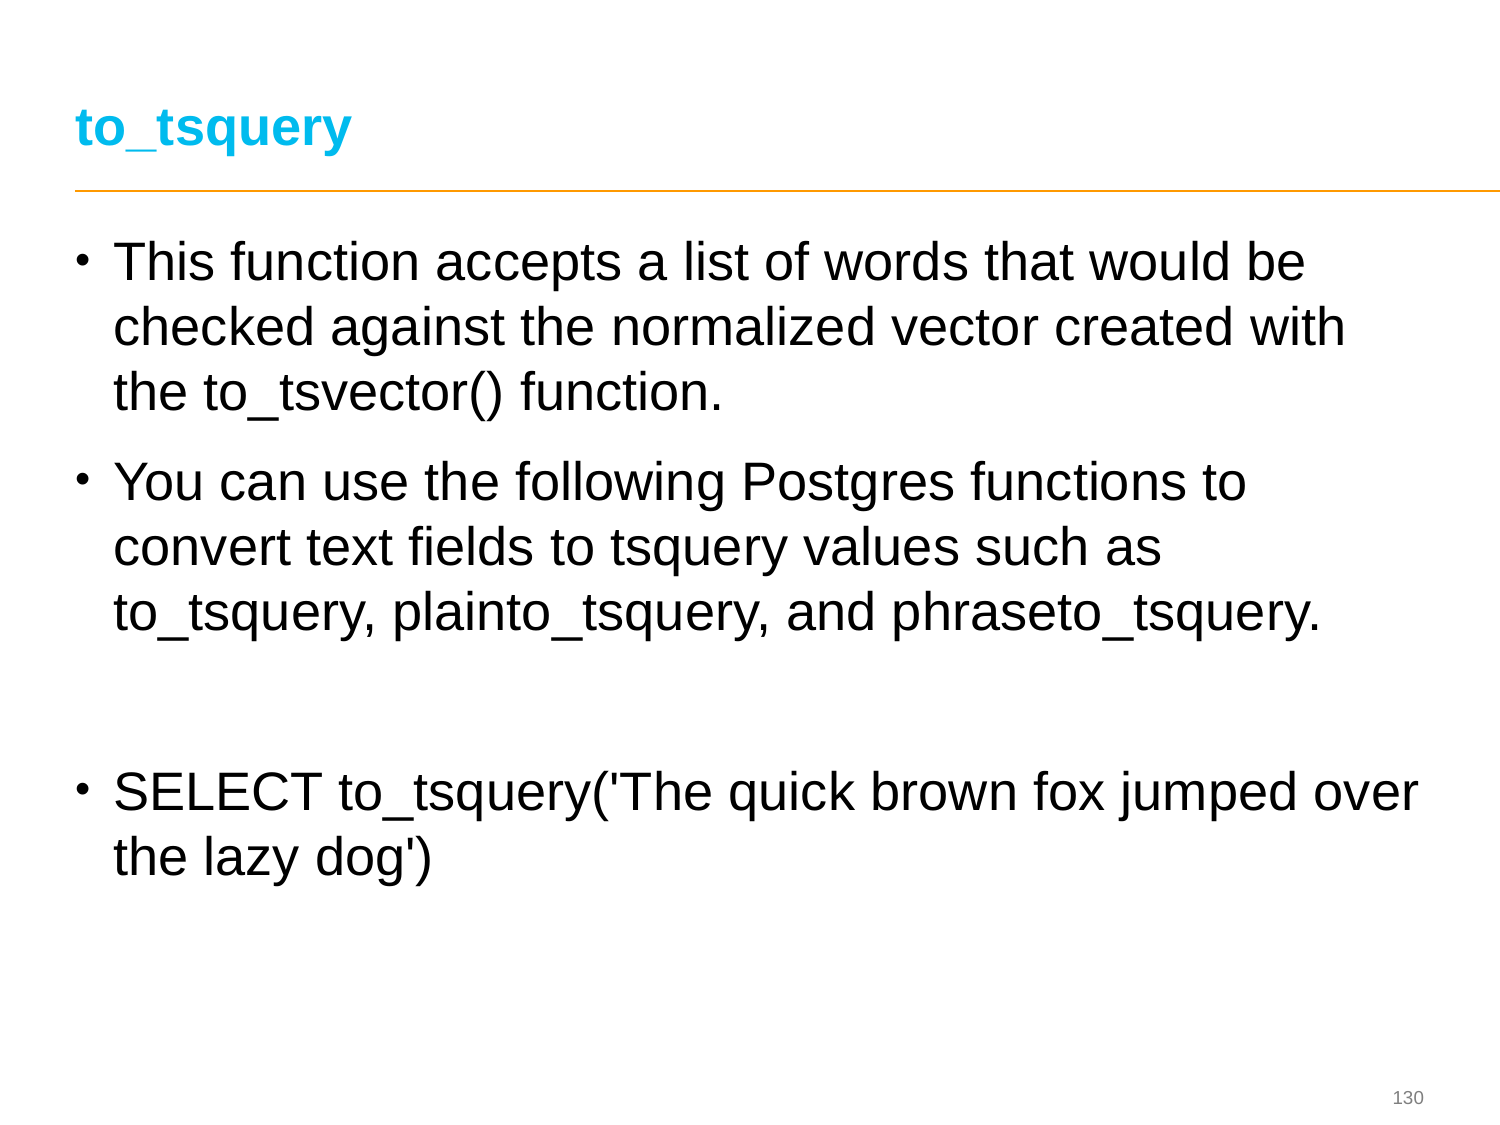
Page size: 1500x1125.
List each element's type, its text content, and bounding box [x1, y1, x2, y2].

title to_tsquery [75, 27, 1422, 157]
list This function accepts a list of words that would be checked against the normalized vector created with the to_tsvector() function. You can use the following Postgres functions to convert text fields to tsquery values such as to_tsquery, plainto_tsquery, and phraseto_tsquery. SELECT to_tsquery('The quick brown fox jumped over the lazy dog') [75, 226, 1425, 1018]
